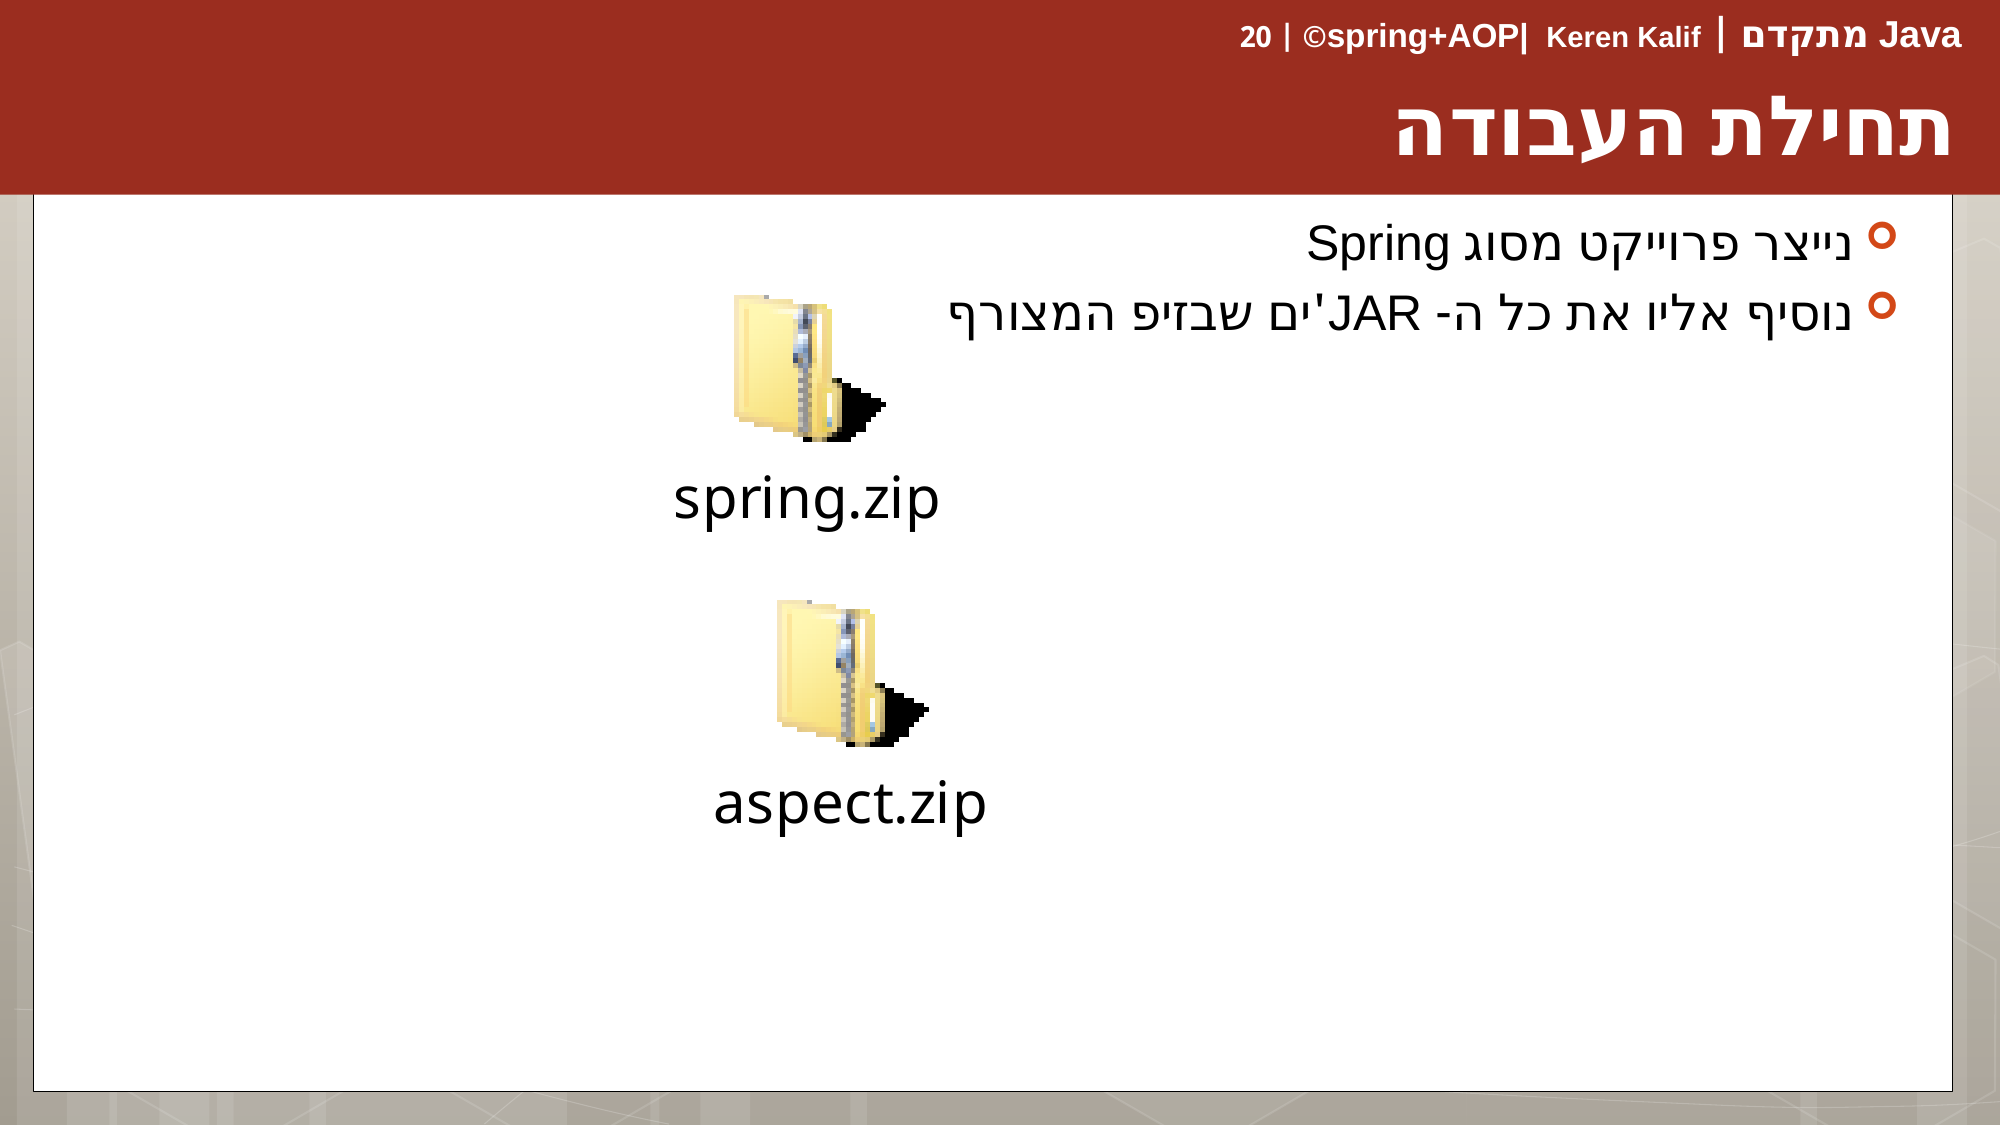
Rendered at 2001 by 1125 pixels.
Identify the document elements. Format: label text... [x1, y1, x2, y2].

title תחילת העבודה [0, 64, 1973, 187]
list נייצר פרוייקט מסוג Spring נוסיף אליו את כל ה- JAR'ים שבזיפ המצורף [52, 202, 1926, 1072]
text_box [652, 295, 963, 554]
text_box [690, 600, 1007, 859]
